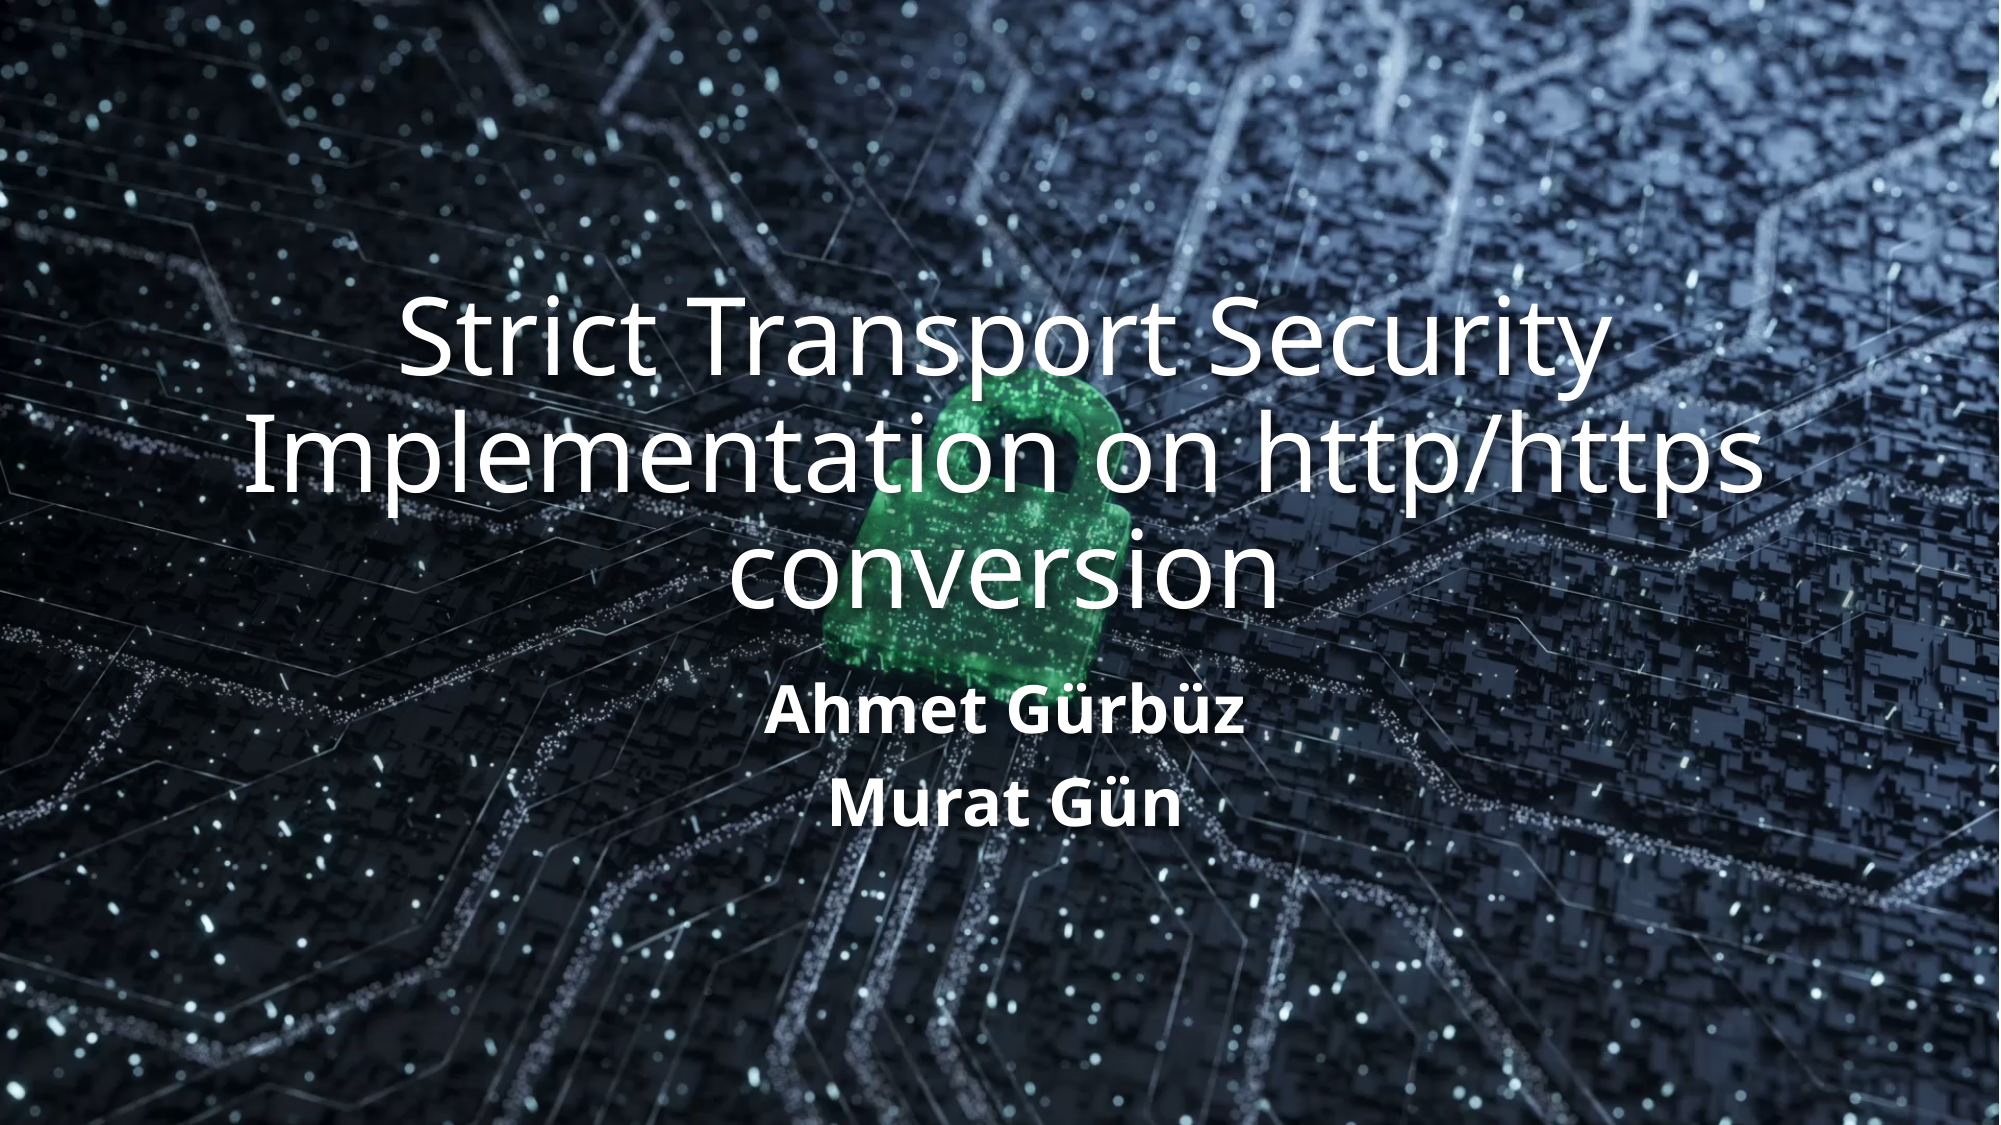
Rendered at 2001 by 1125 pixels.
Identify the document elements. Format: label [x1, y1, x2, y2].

text_box [0, 0, 2000, 1125]
